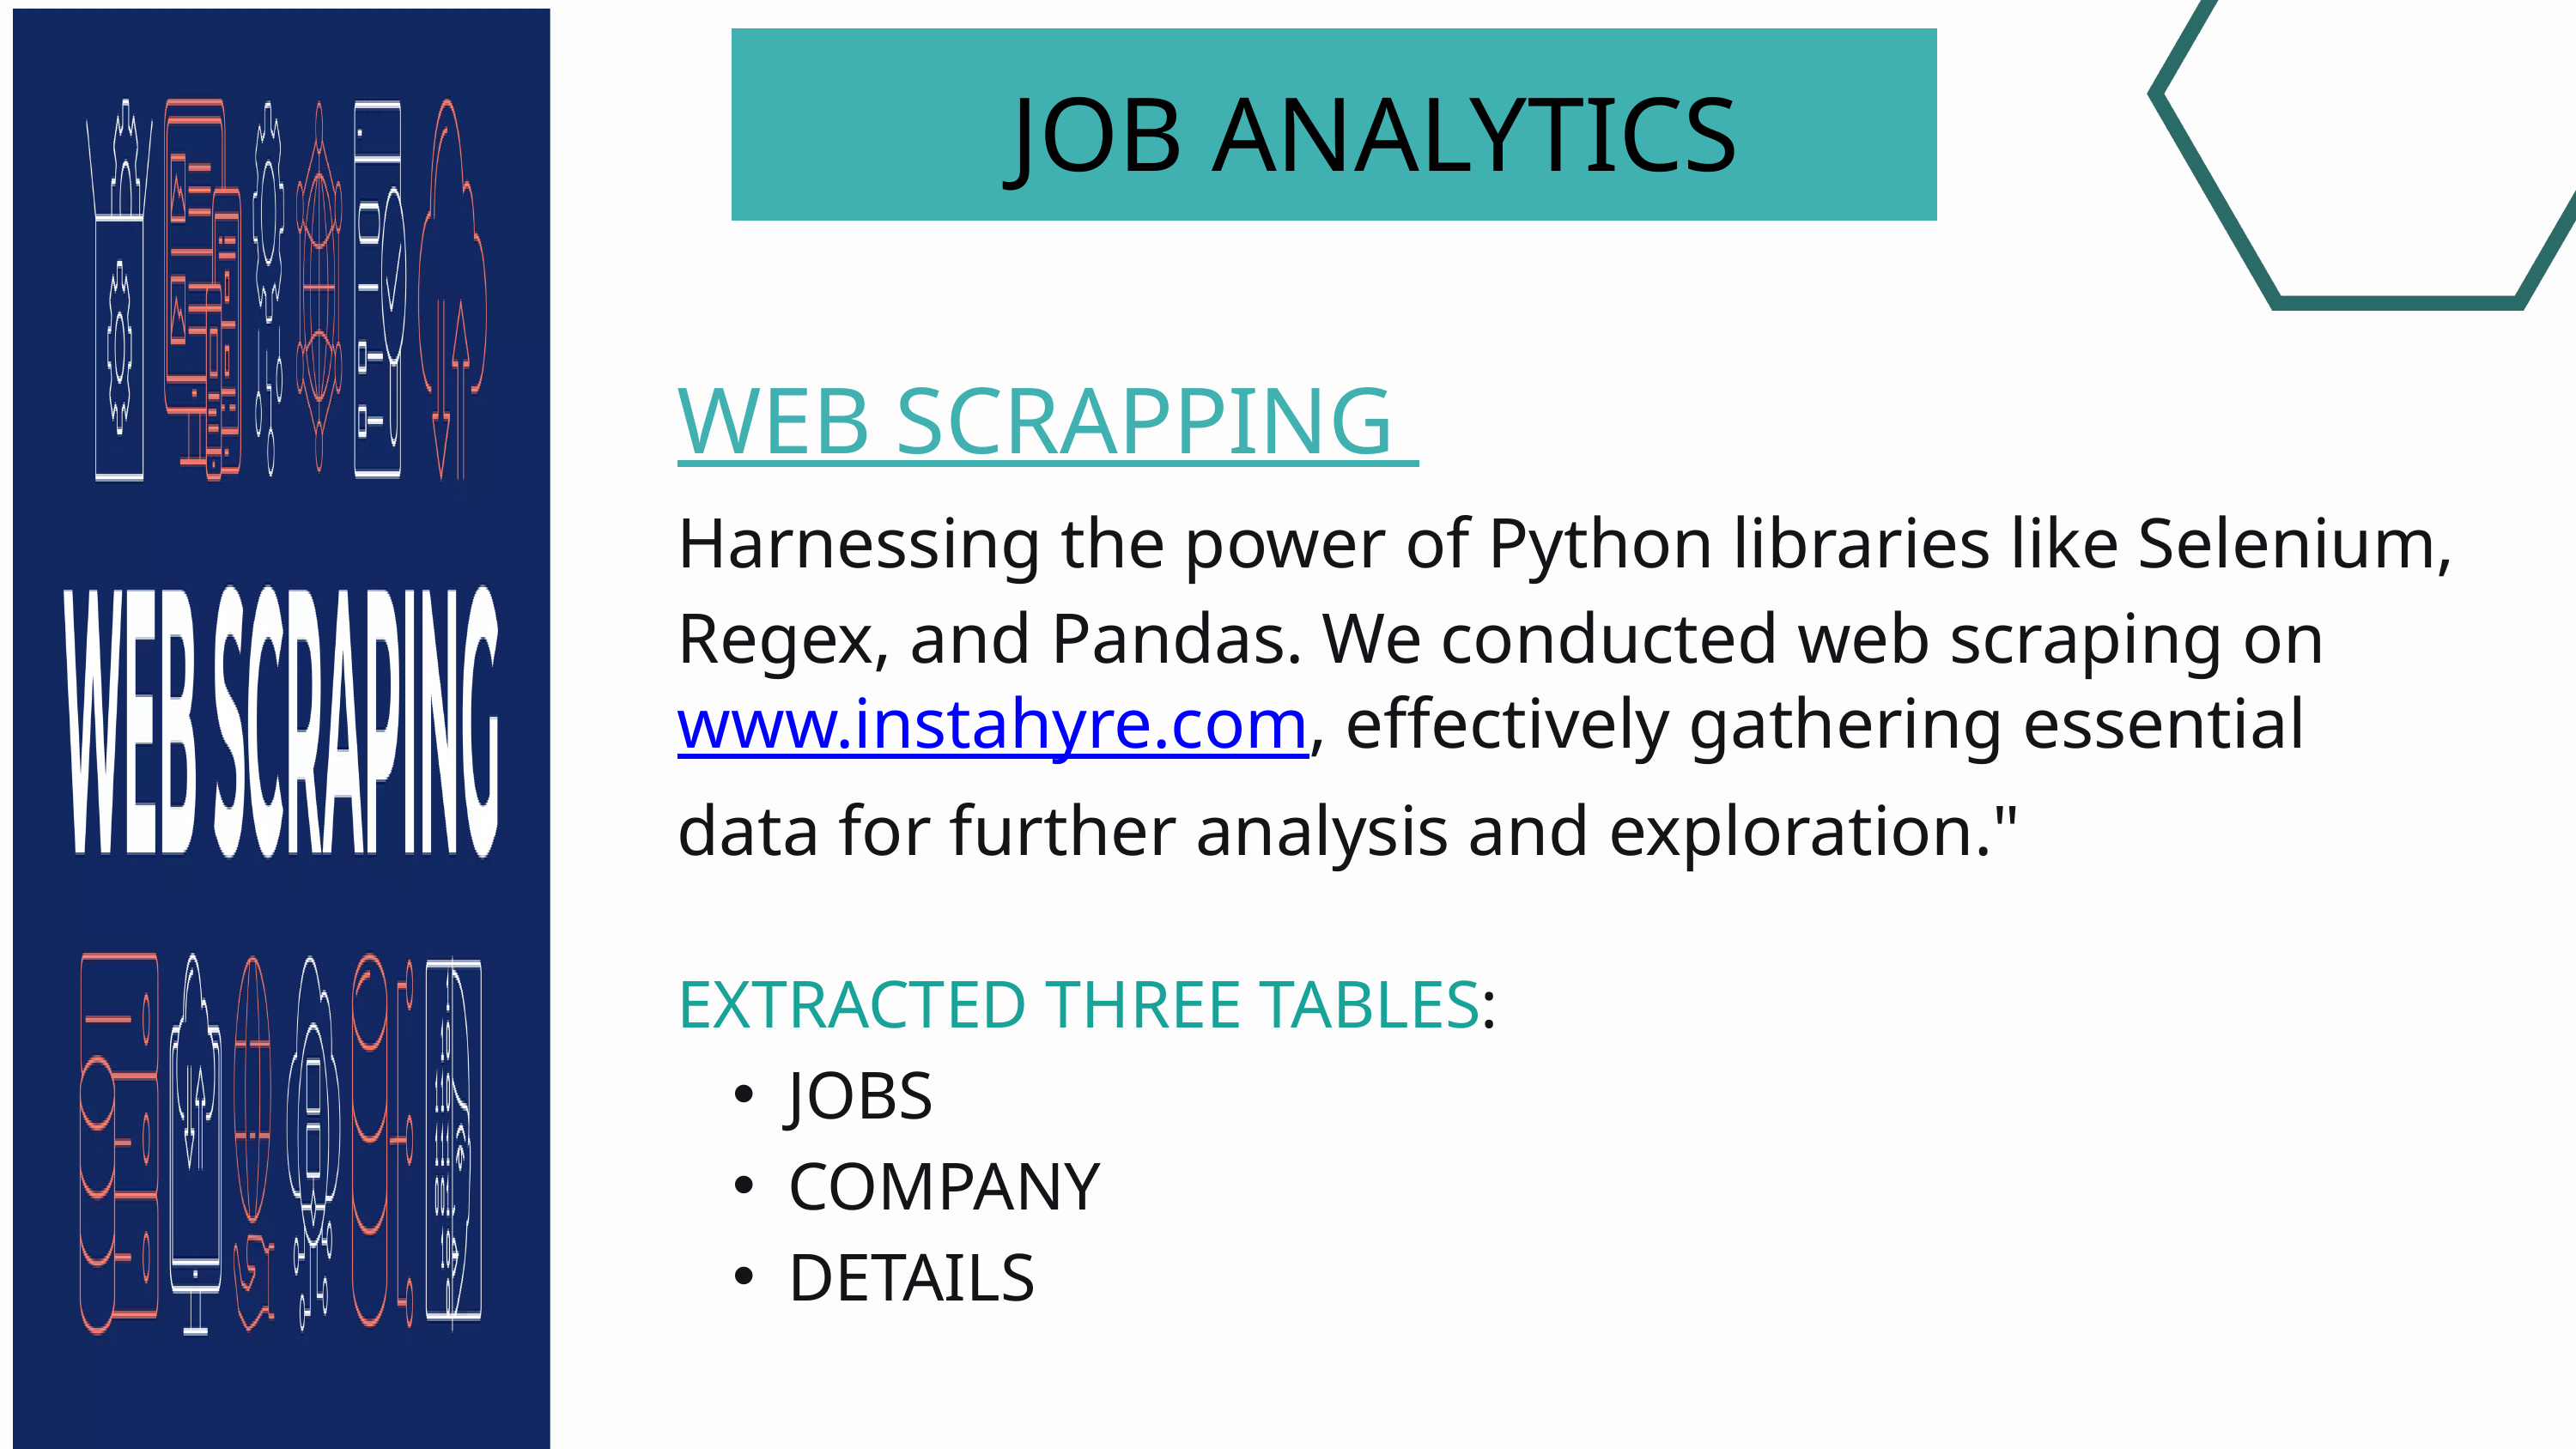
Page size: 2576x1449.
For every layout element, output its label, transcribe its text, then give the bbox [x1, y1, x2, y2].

text_box [13, 9, 551, 1449]
text_box [2147, 0, 2576, 311]
text_box WEB SCRAPPING [677, 343, 1615, 472]
text_box Harnessing the power of Python libraries like Selenium, Regex, and Pandas. We conducted web scraping on www.instahyre.com, effectively gathering essential data for further analysis and exploration." EXTRACTED THREE TABLES: JOBS COMPANY DETAILS [677, 485, 2458, 1449]
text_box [731, 27, 1938, 221]
